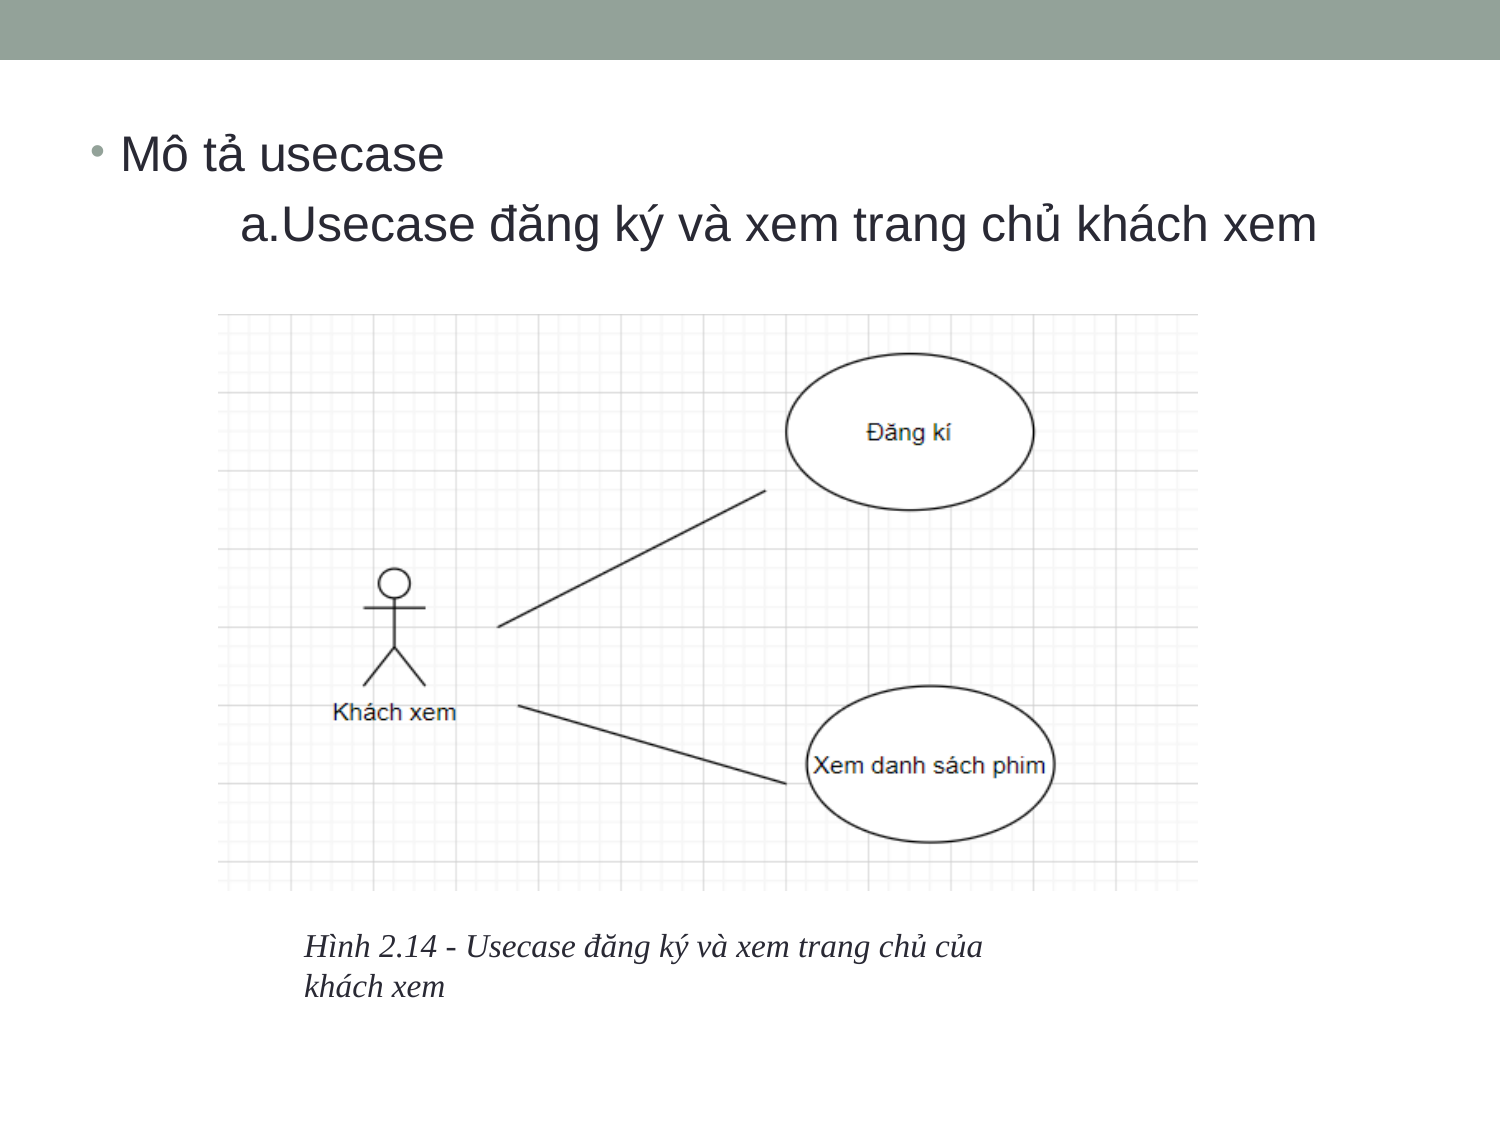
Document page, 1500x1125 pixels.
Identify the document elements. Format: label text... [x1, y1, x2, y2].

list Mô tả usecase a.Usecase đăng ký và xem trang chủ khách xem [75, 113, 1425, 1063]
picture [218, 314, 1198, 892]
text_box Hình 2.14 - Usecase đăng ký và xem trang chủ của khách xem [289, 916, 1069, 1012]
